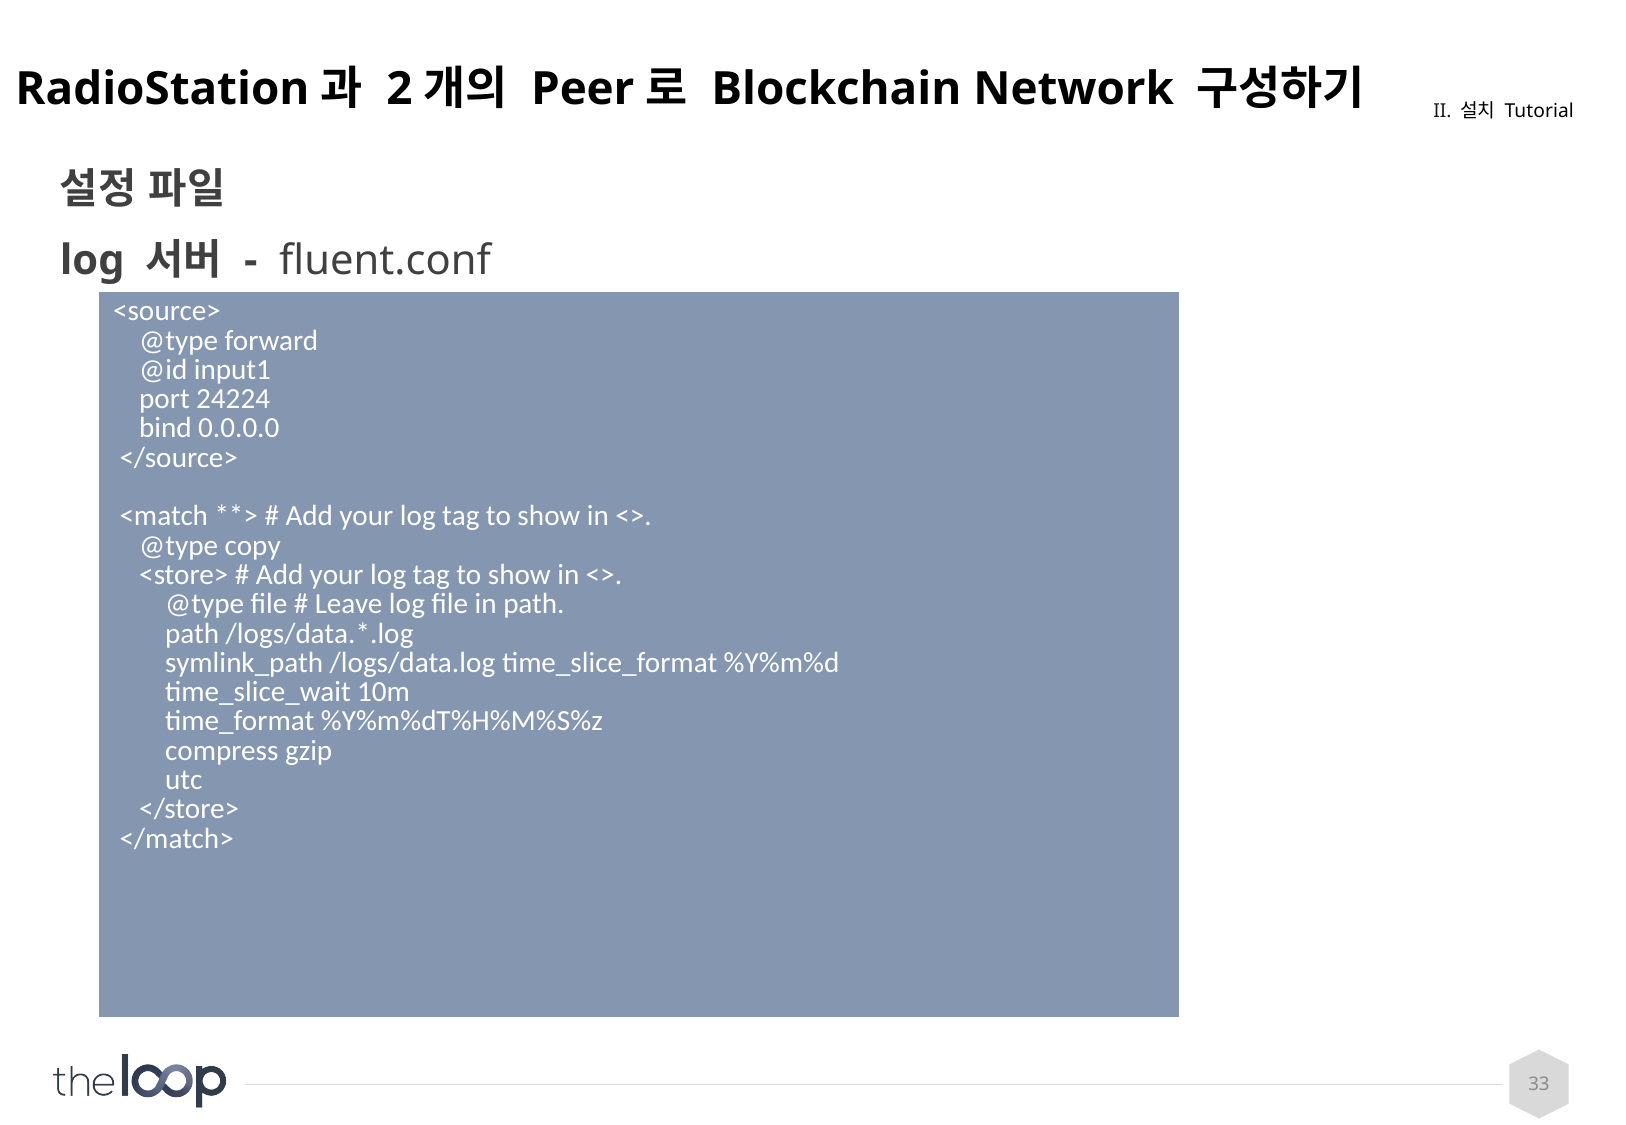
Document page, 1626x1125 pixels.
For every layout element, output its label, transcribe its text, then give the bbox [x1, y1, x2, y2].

title RadioStation과 2개의 Peer로 Blockchain Network 구성하기 [0, 59, 1470, 121]
table_header <source> @type forward @id input1 port 24224 bind 0.0.0.0 </source> <match **> # Add your log tag to show in <>. @type copy <store> # Add your log tag to show in <>. @type file # Leave log file in path. path /logs/data.*.log symlink_path /logs/data.log time_slice_format %Y%m%d time_slice_wait 10m time_format %Y%m%dT%H%M%S%z compress gzip utc </store> </match> [99, 292, 1179, 1017]
text_box II. 설치 Tutorial [1271, 93, 1589, 130]
slide_number 33 [1497, 1054, 1581, 1115]
list 설정 파일 log 서버 - fluent.conf [44, 154, 1531, 1088]
picture [21, 1021, 258, 1125]
